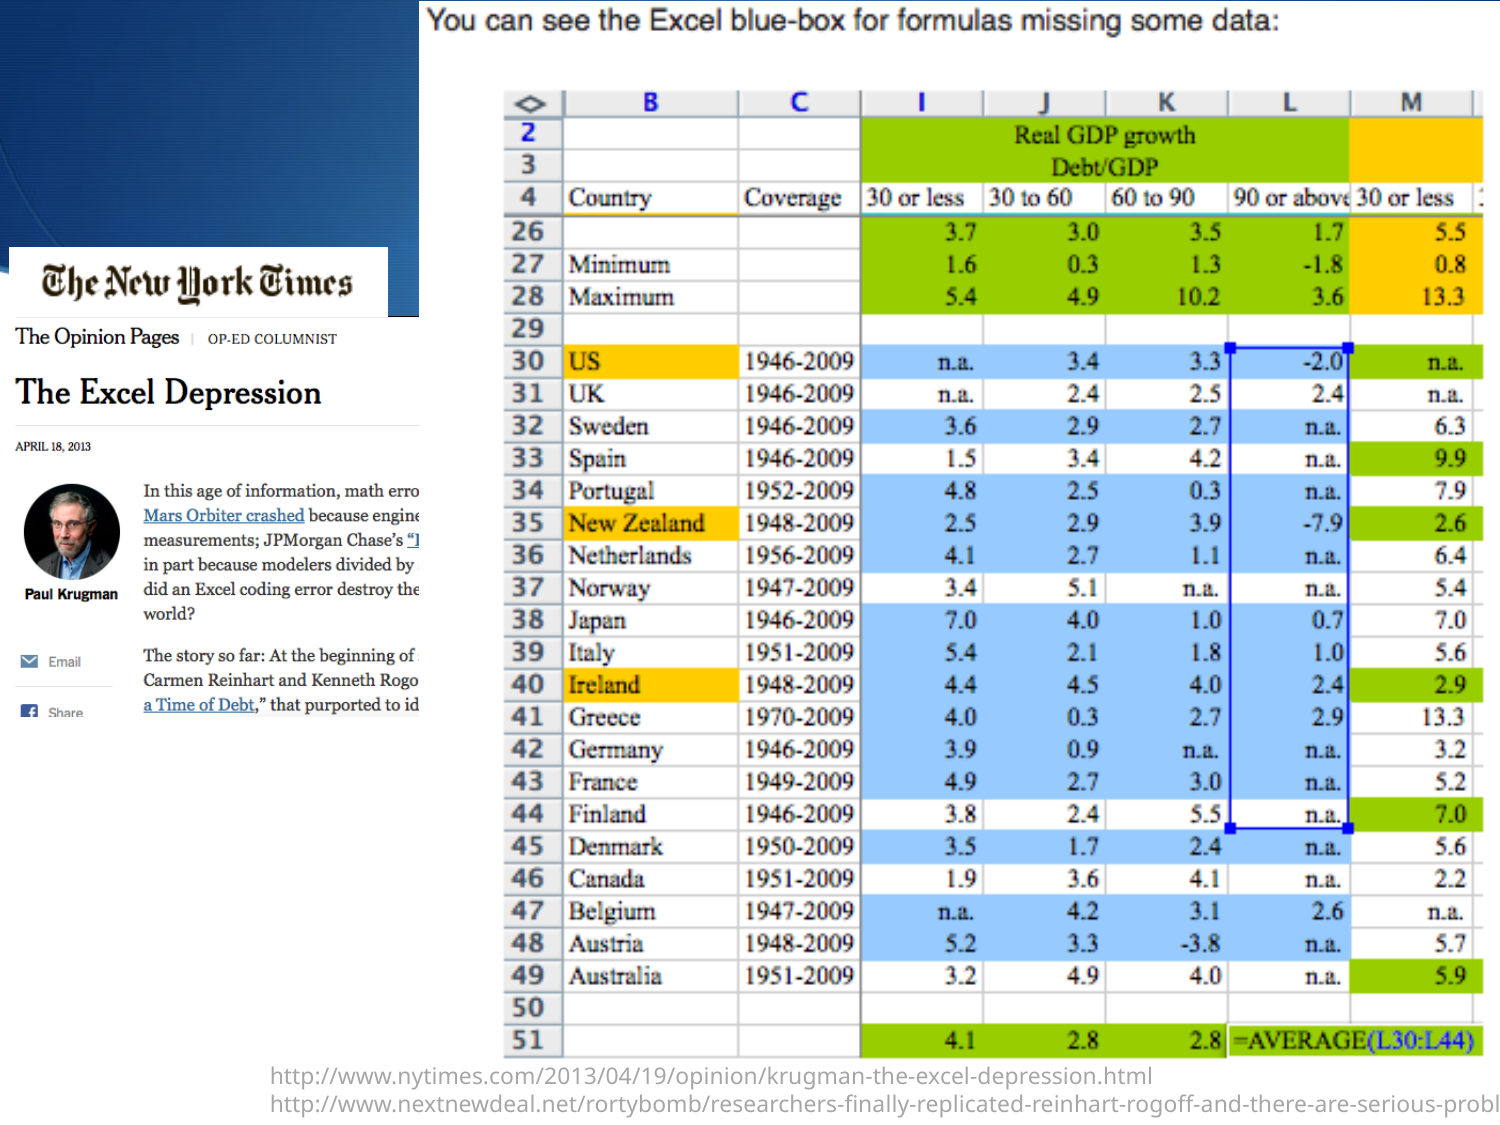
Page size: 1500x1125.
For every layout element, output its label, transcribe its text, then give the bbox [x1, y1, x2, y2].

text_box http://www.nytimes.com/2013/04/19/opinion/krugman-the-excel-depression.html http://www.nextnewdeal.net/rortybomb/researchers-finally-replicated-reinhart-rogoff-and-there-are-serious-problems [255, 1054, 1500, 1124]
picture [0, 0, 1500, 1125]
